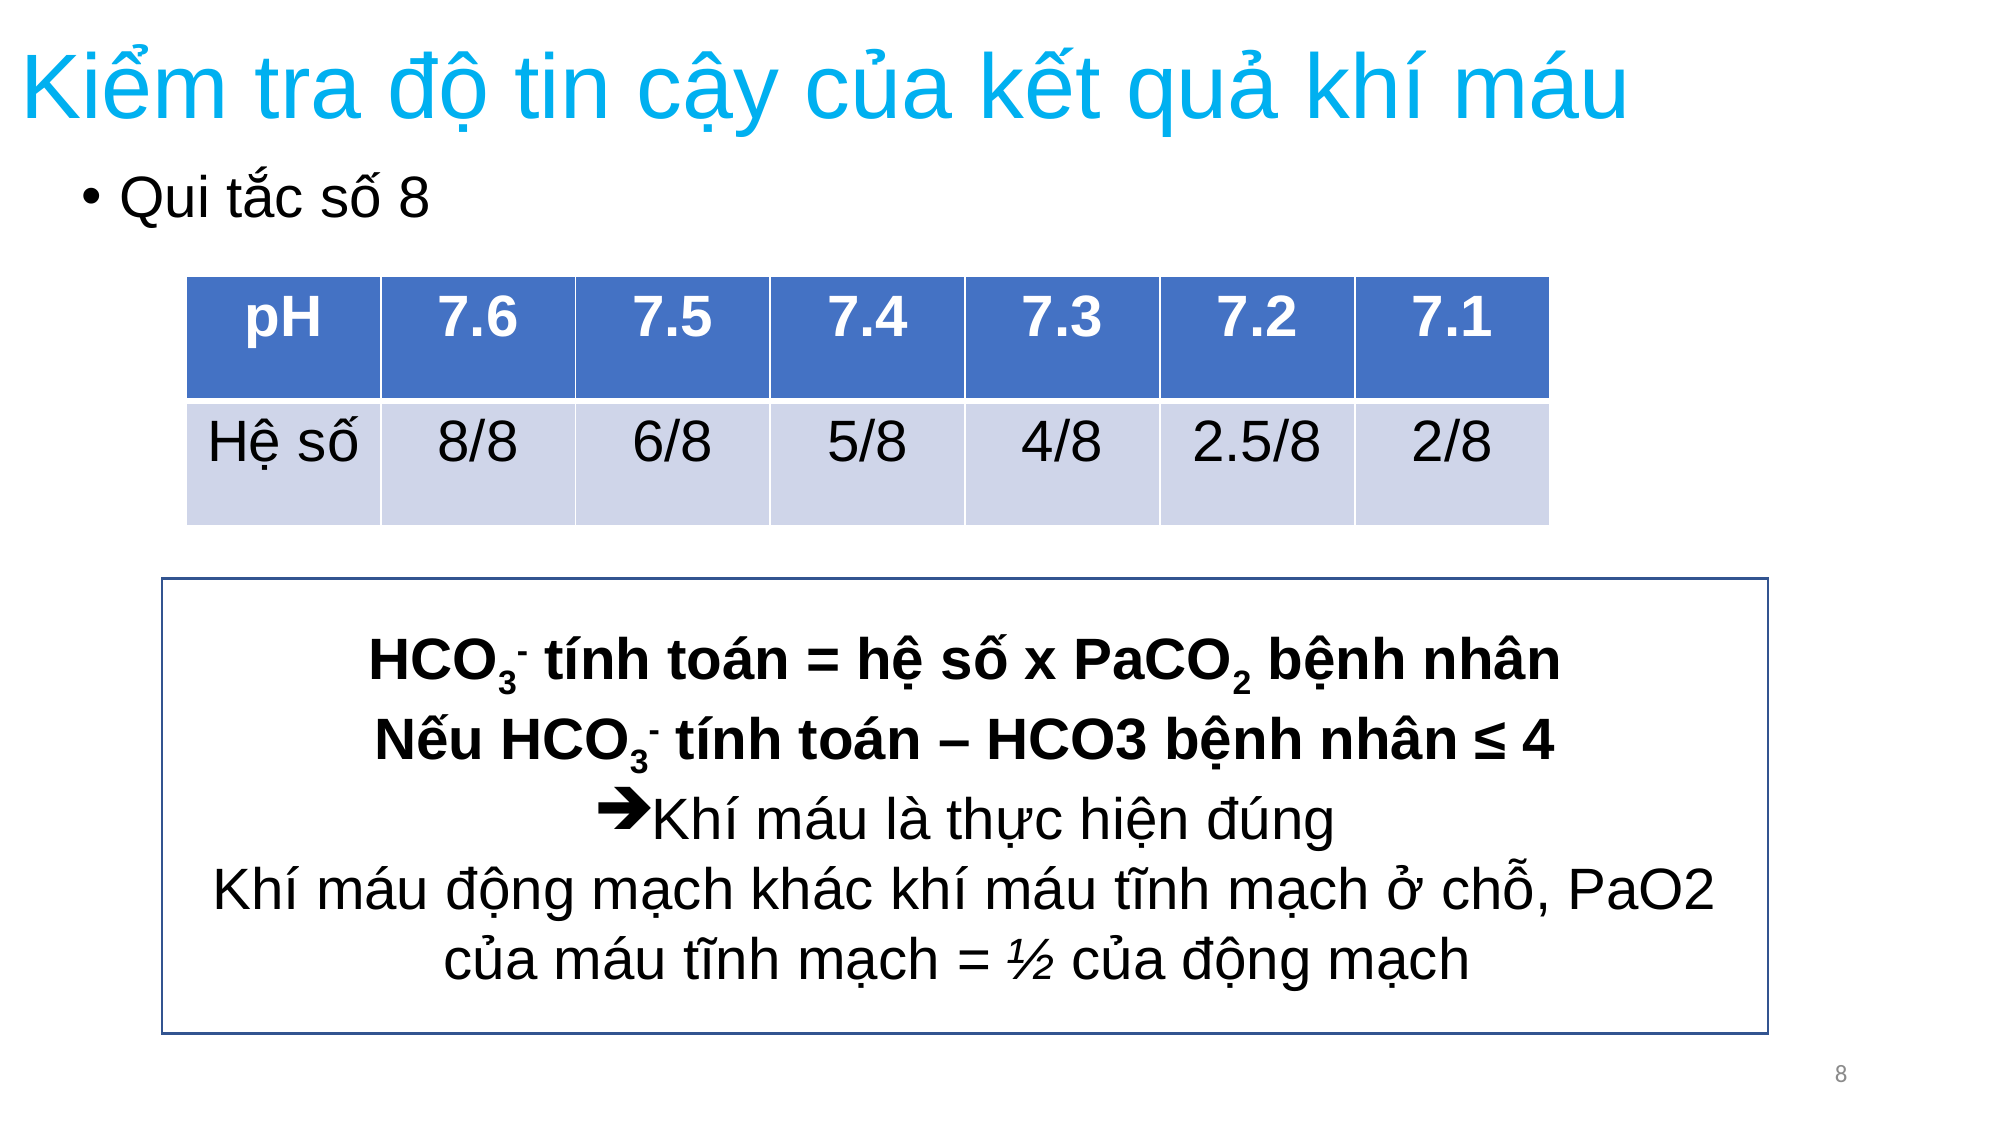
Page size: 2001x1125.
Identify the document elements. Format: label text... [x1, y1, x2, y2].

title Kiểm tra độ tin cậy của kết quả khí máu [5, 0, 1731, 178]
table_header pH [187, 277, 380, 398]
table_header 7.4 [771, 277, 964, 398]
table_cell Hệ số [187, 404, 380, 525]
table_header 7.2 [1161, 277, 1354, 398]
slide_number 8 [1412, 1042, 1863, 1103]
table_cell 2/8 [1356, 404, 1549, 525]
table_cell 5/8 [771, 404, 964, 525]
table_cell 8/8 [382, 404, 575, 525]
table_cell 2.5/8 [1161, 404, 1354, 525]
table_cell 4/8 [966, 404, 1159, 525]
table_header 7.3 [966, 277, 1159, 398]
table_header 7.1 [1356, 277, 1549, 398]
text_box HCO3- tính toán = hệ số x PaCO2 bệnh nhân Nếu HCO3- tính toán – HCO3 bệnh nhân ≤ 4 Khí máu là thực hiện đúng Khí máu động mạch khác khí máu tĩnh mạch ở chỗ, PaO2 của máu tĩnh mạch = ½ của động mạch [161, 577, 1769, 1035]
table_header 7.5 [576, 277, 769, 398]
table_cell 6/8 [576, 404, 769, 525]
table_header 7.6 [382, 277, 575, 398]
list Qui tắc số 8 [66, 159, 1792, 874]
